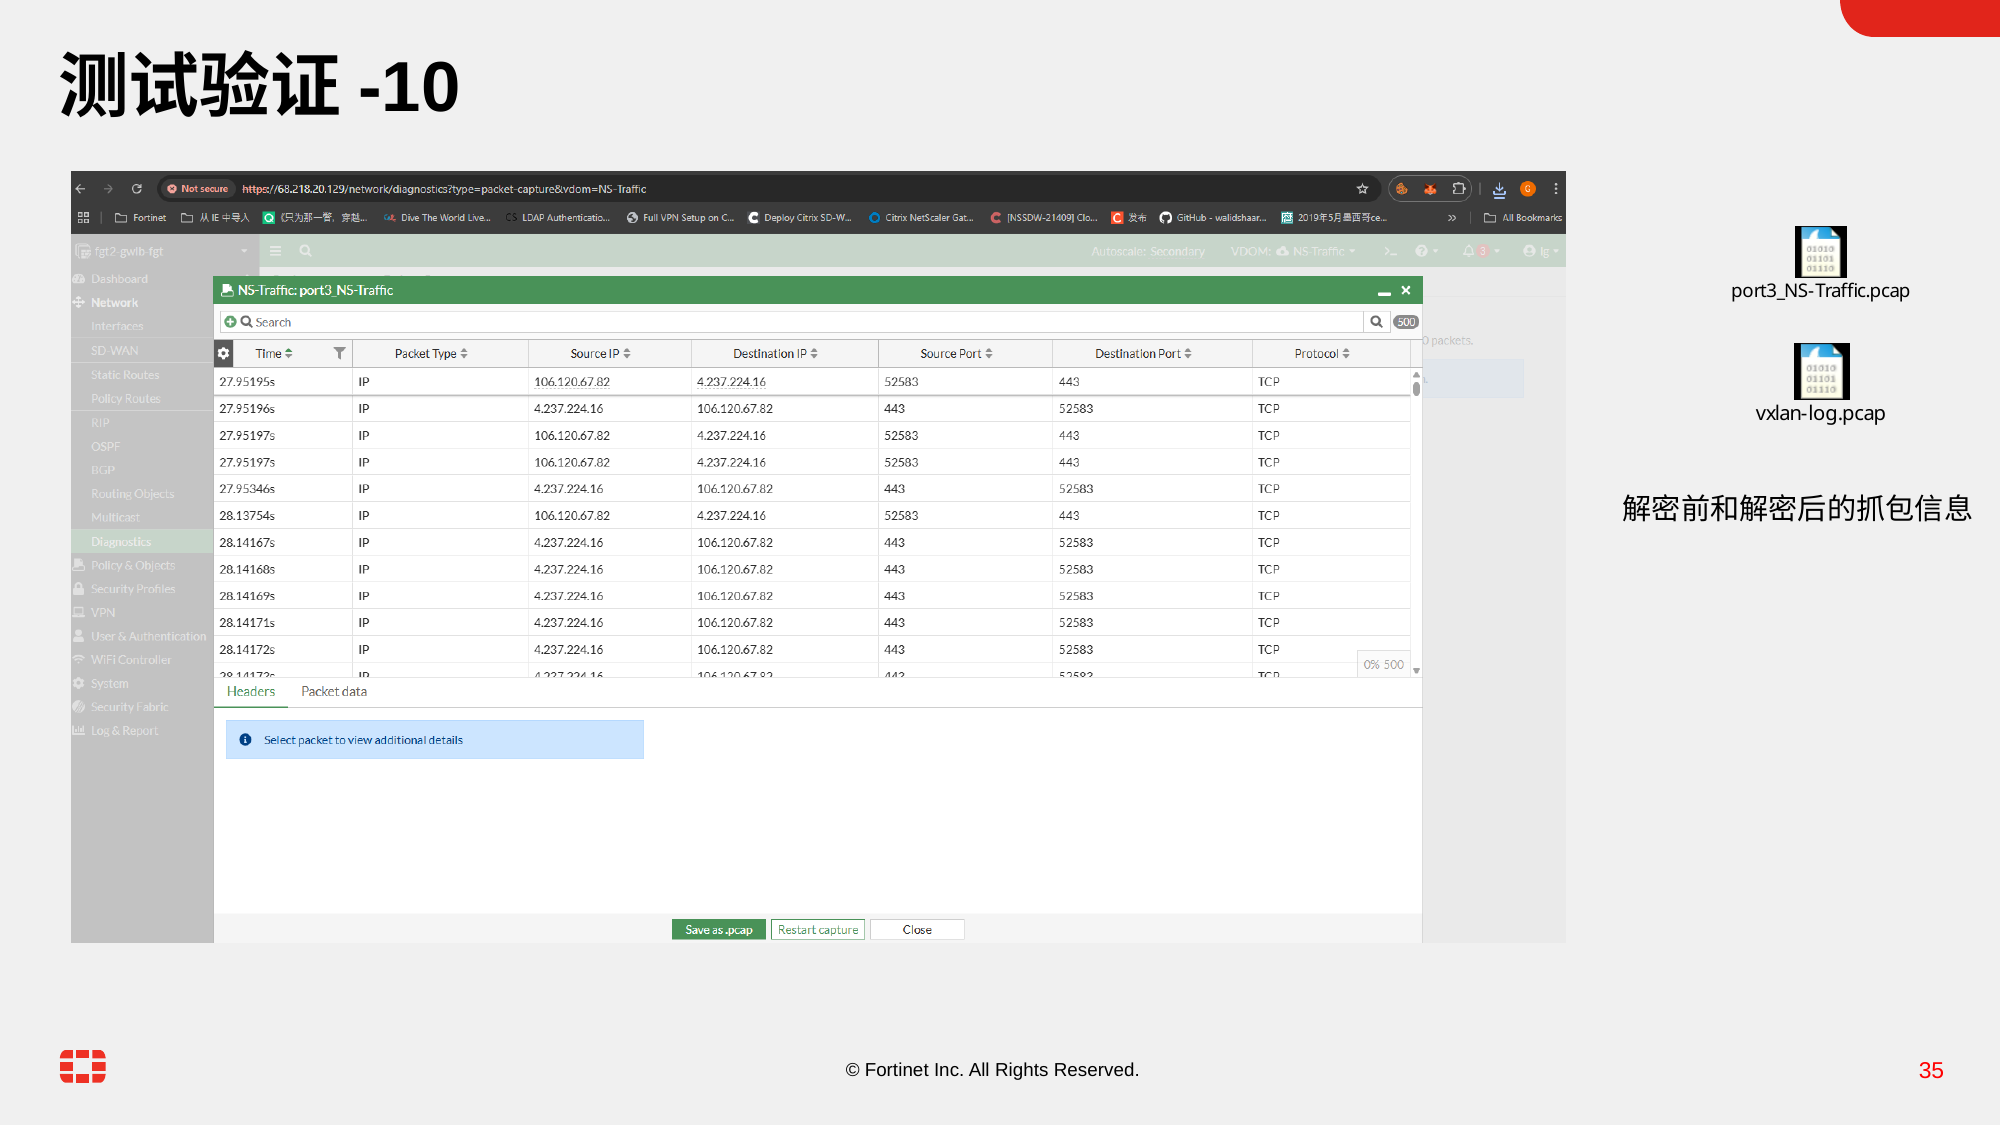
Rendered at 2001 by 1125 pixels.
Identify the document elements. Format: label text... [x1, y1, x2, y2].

title 测试验证-10 [43, 28, 1822, 148]
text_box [1739, 344, 1904, 438]
text_box 解密前和解密后的抓包信息 [1607, 487, 1989, 534]
picture [71, 171, 1566, 943]
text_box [1710, 226, 1933, 313]
